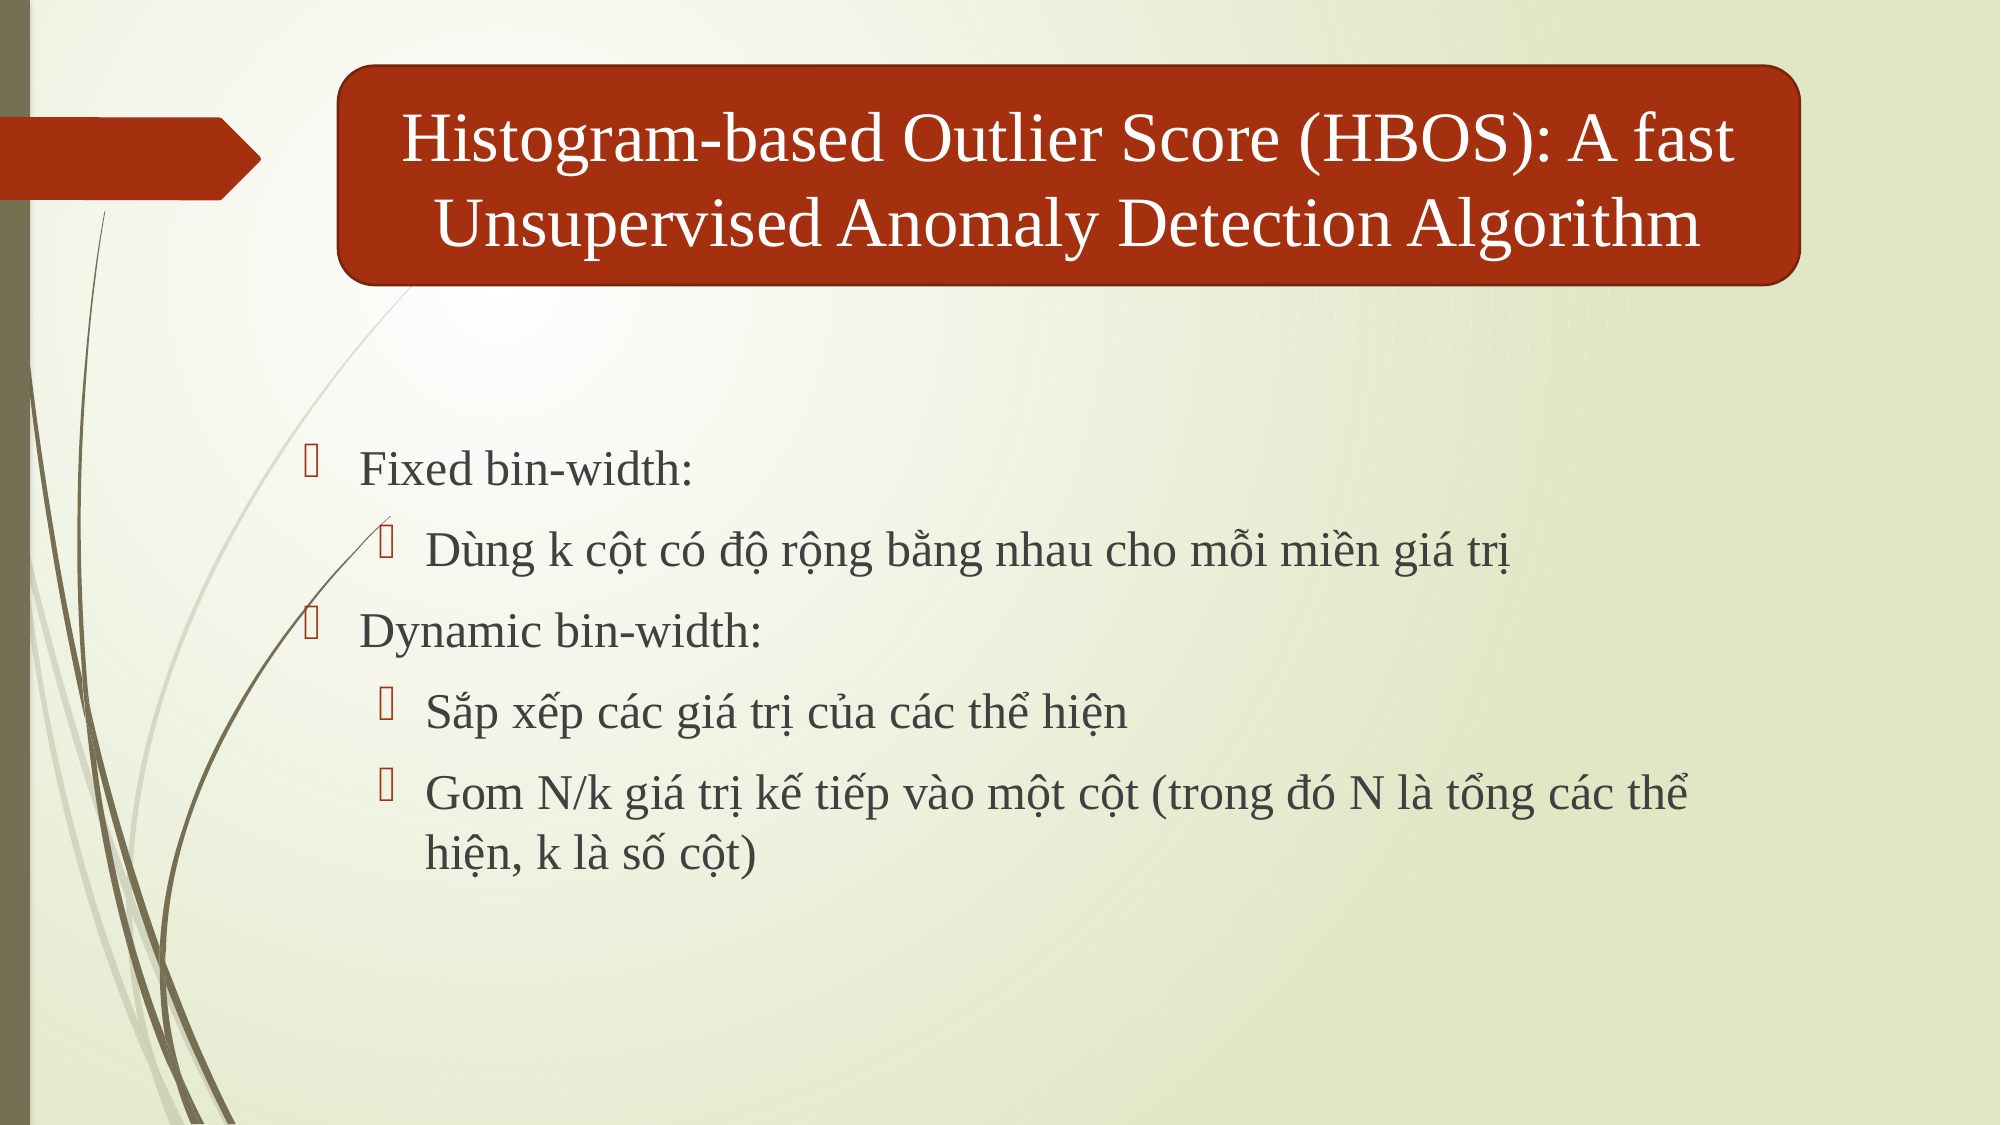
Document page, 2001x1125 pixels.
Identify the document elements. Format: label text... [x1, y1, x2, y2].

text_box Histogram-based Outlier Score (HBOS): A fast Unsupervised Anomaly Detection Algorithm [336, 64, 1802, 287]
list Fixed bin-width: Dùng k cột có độ rộng bằng nhau cho mỗi miền giá trị Dynamic bin-width: Sắp xếp các giá trị của các thể hiện Gom N/k giá trị kế tiếp vào một cột (trong đó N là tổng các thể hiện, k là số cột) [288, 428, 1751, 1048]
